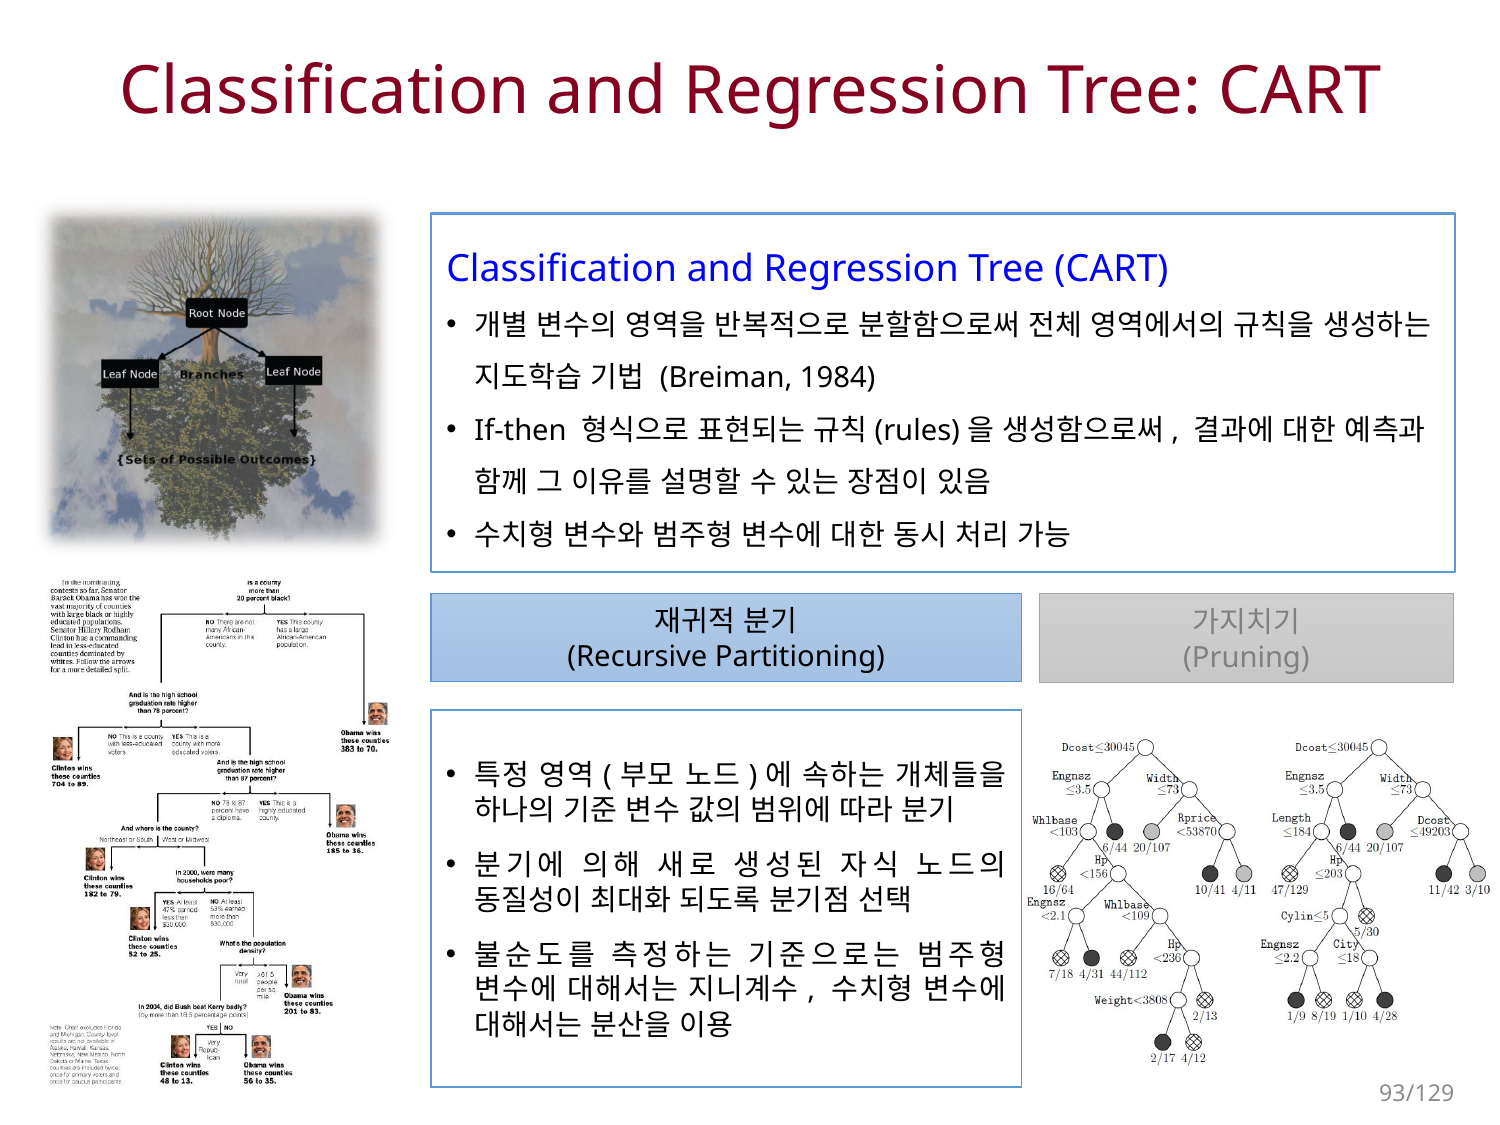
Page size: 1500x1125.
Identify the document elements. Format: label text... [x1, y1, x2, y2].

title Classification and Regression Tree: CART [34, 37, 1470, 147]
slide_number 93/129 [1131, 1071, 1470, 1116]
picture [31, 196, 396, 558]
picture [1019, 725, 1495, 1069]
text_box 재귀적 분기 (Recursive Partitioning) [430, 593, 1022, 682]
text_box 가지치기 (Pruning) [1039, 593, 1454, 683]
picture [47, 571, 396, 1087]
text_box 특정 영역(부모 노드)에 속하는 개체들을 하나의 기준 변수 값의 범위에 따라 분기 분기에 의해 새로 생성된 자식 노드의 동질성이 최대화 되도록 분기점 선택 불순도를 측정하는 기준으로는 범주형 변수에 대해서는 지니계수, 수치형 변수에 대해서는 분산을 이용 [430, 709, 1023, 1088]
text_box Classification and Regression Tree (CART) 개별 변수의 영역을 반복적으로 분할함으로써 전체 영역에서의 규칙을 생성하는 지도학습 기법 (Breiman, 1984) If-then 형식으로 표현되는 규칙(rules)을 생성함으로써, 결과에 대한 예측과 함께 그 이유를 설명할 수 있는 장점이 있음 수치형 변수와 범주형 변수에 대한 동시 처리 가능 [431, 213, 1455, 572]
